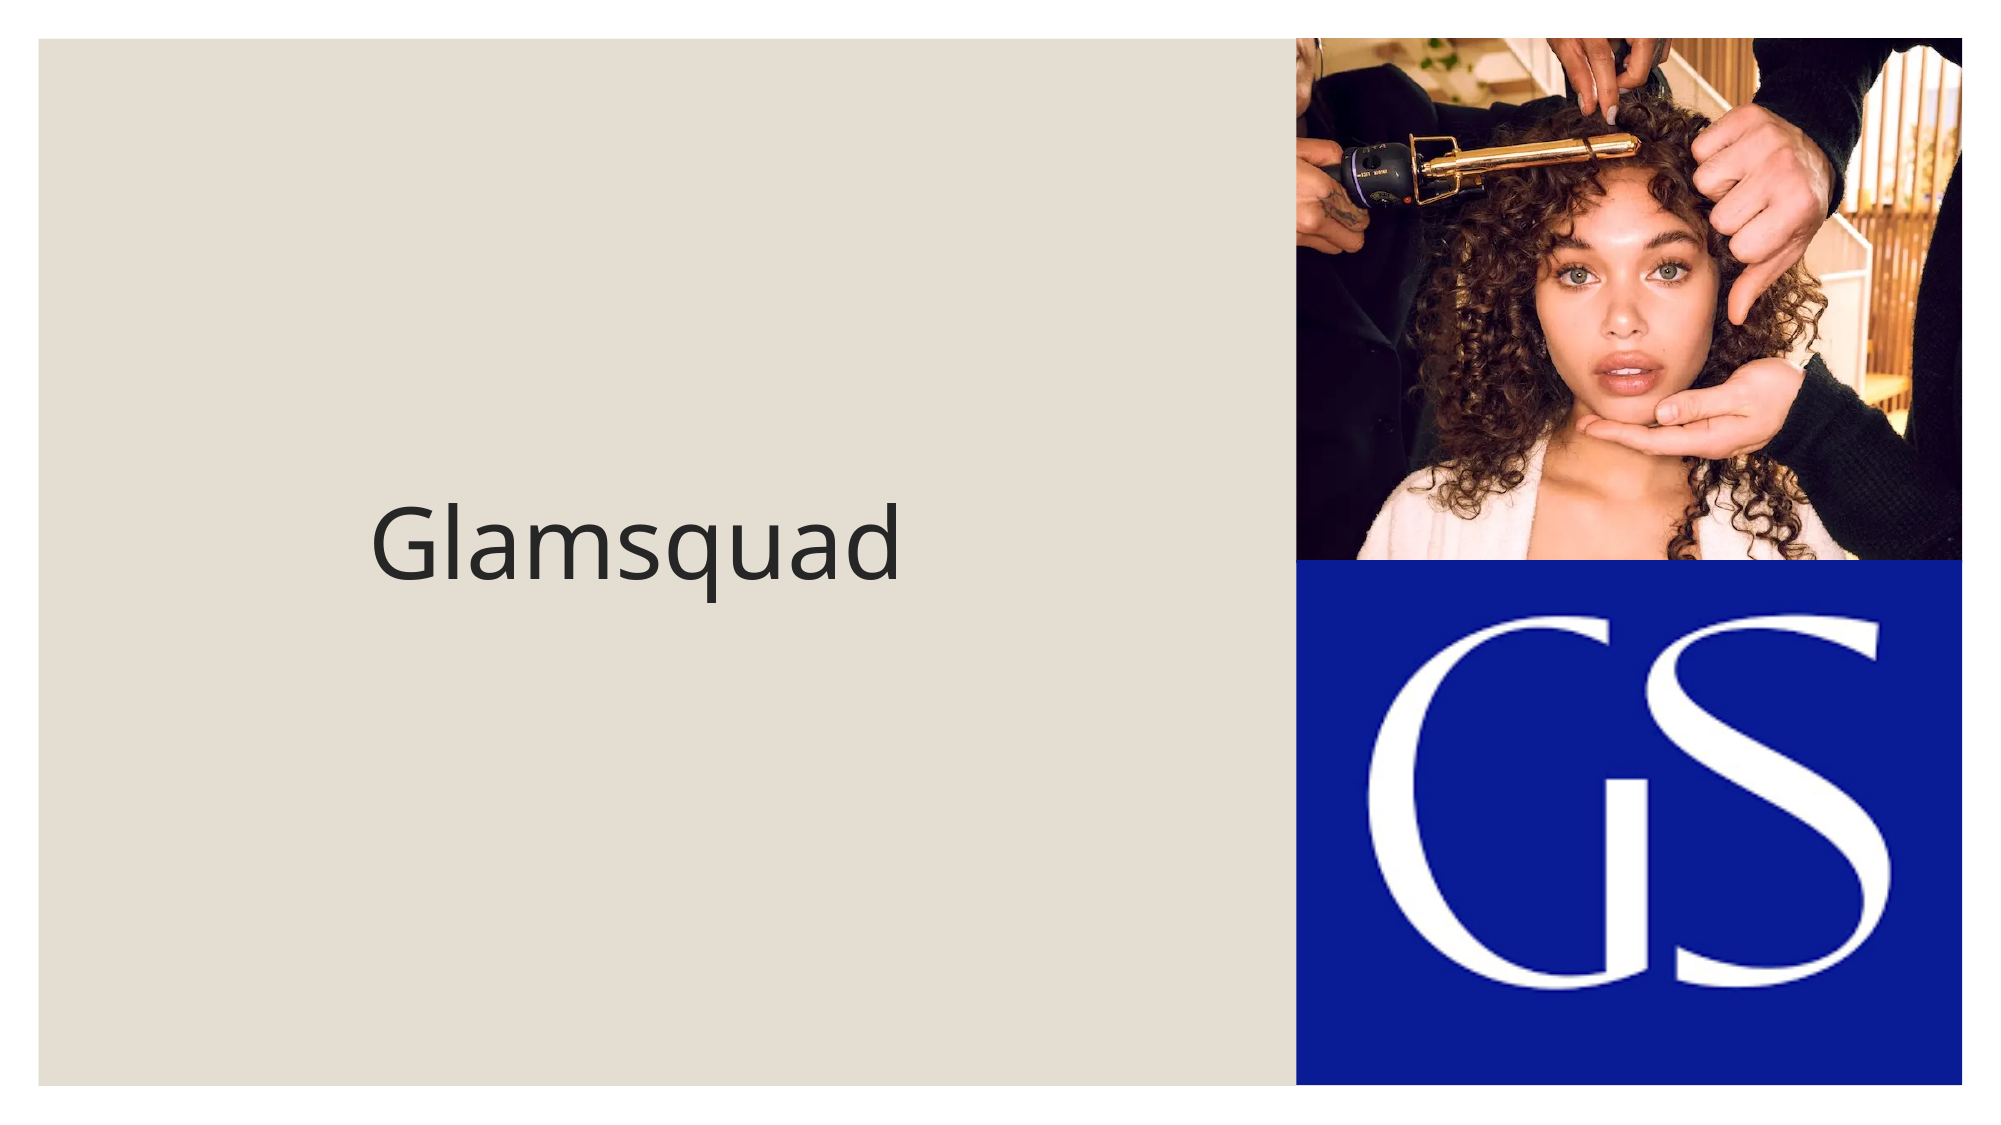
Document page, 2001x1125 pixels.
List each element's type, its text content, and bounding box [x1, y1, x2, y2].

picture [1296, 38, 1963, 1085]
title Glamsquad [353, 403, 1290, 690]
text_box [38, 38, 1292, 1087]
